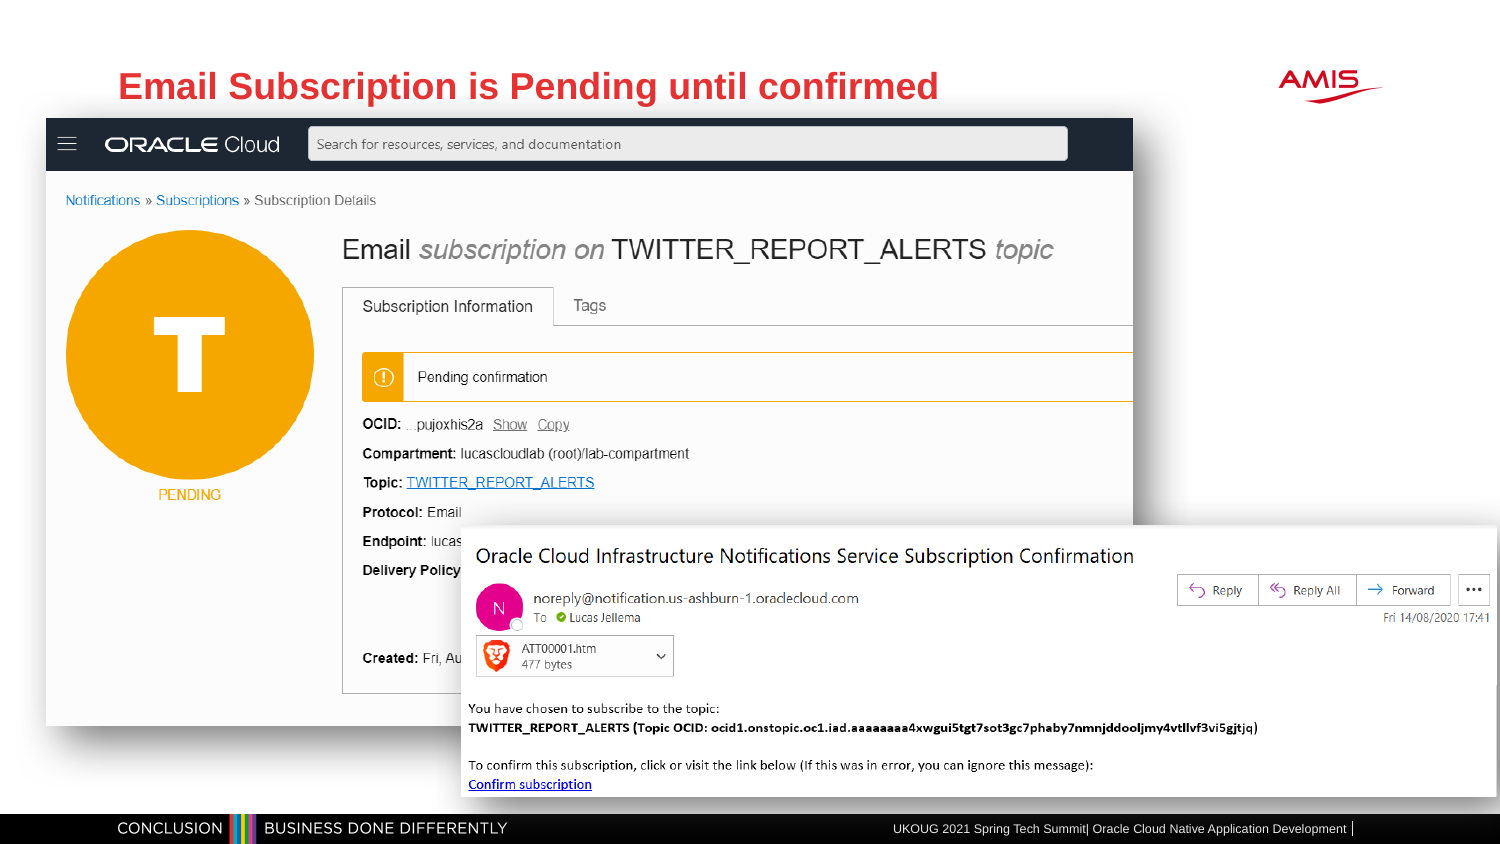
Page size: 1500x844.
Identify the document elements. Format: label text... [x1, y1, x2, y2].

picture [0, 814, 236, 844]
picture [1205, 58, 1388, 106]
picture [461, 525, 1497, 797]
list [46, 118, 1133, 726]
picture [239, 814, 1500, 844]
title Email Subscription is Pending until confirmed [118, 47, 1205, 130]
